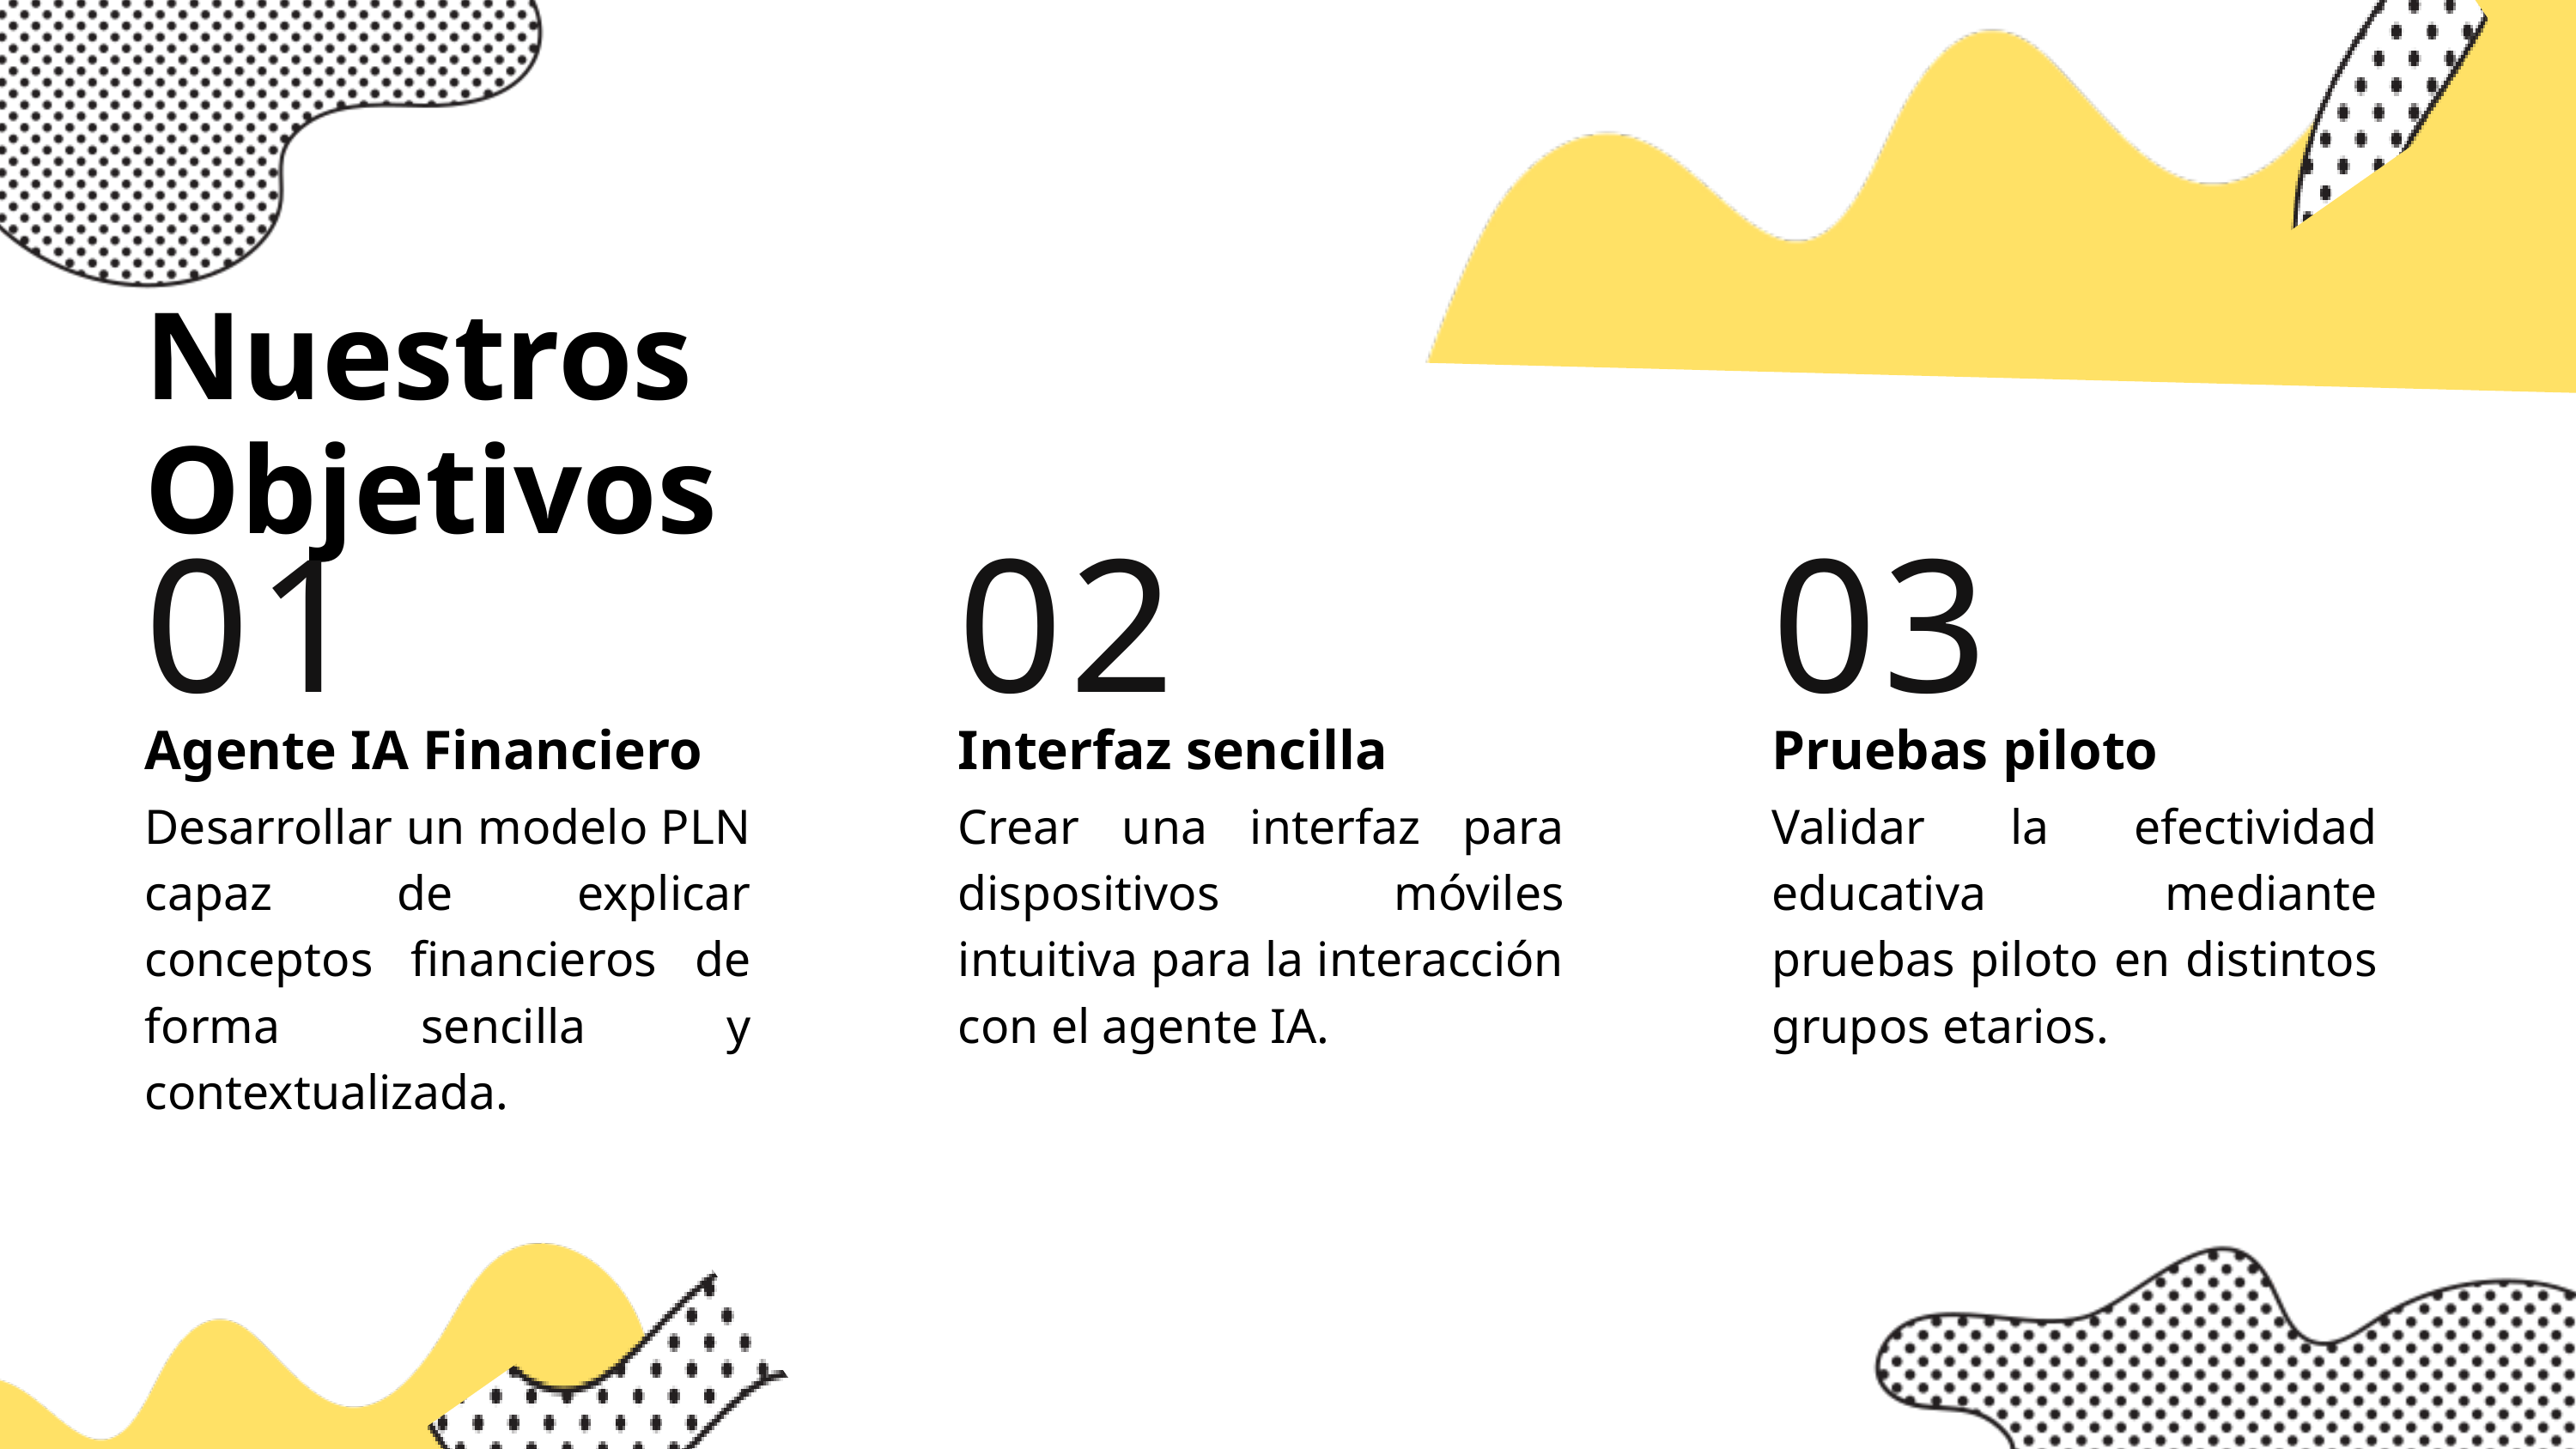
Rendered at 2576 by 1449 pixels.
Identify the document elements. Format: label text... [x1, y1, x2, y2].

text_box [1808, 1210, 2576, 1449]
text_box [2020, 0, 2523, 282]
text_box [144, 712, 752, 1047]
text_box [394, 1240, 839, 1449]
text_box [0, 1240, 671, 1449]
text_box 01 [144, 470, 396, 712]
text_box Nuestros Objetivos [144, 289, 1292, 558]
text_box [1771, 712, 2379, 1047]
text_box [0, 0, 548, 303]
text_box 03 [1771, 470, 2023, 711]
text_box 02 [957, 470, 1209, 712]
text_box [957, 712, 1565, 1047]
text_box [1416, 0, 2576, 393]
